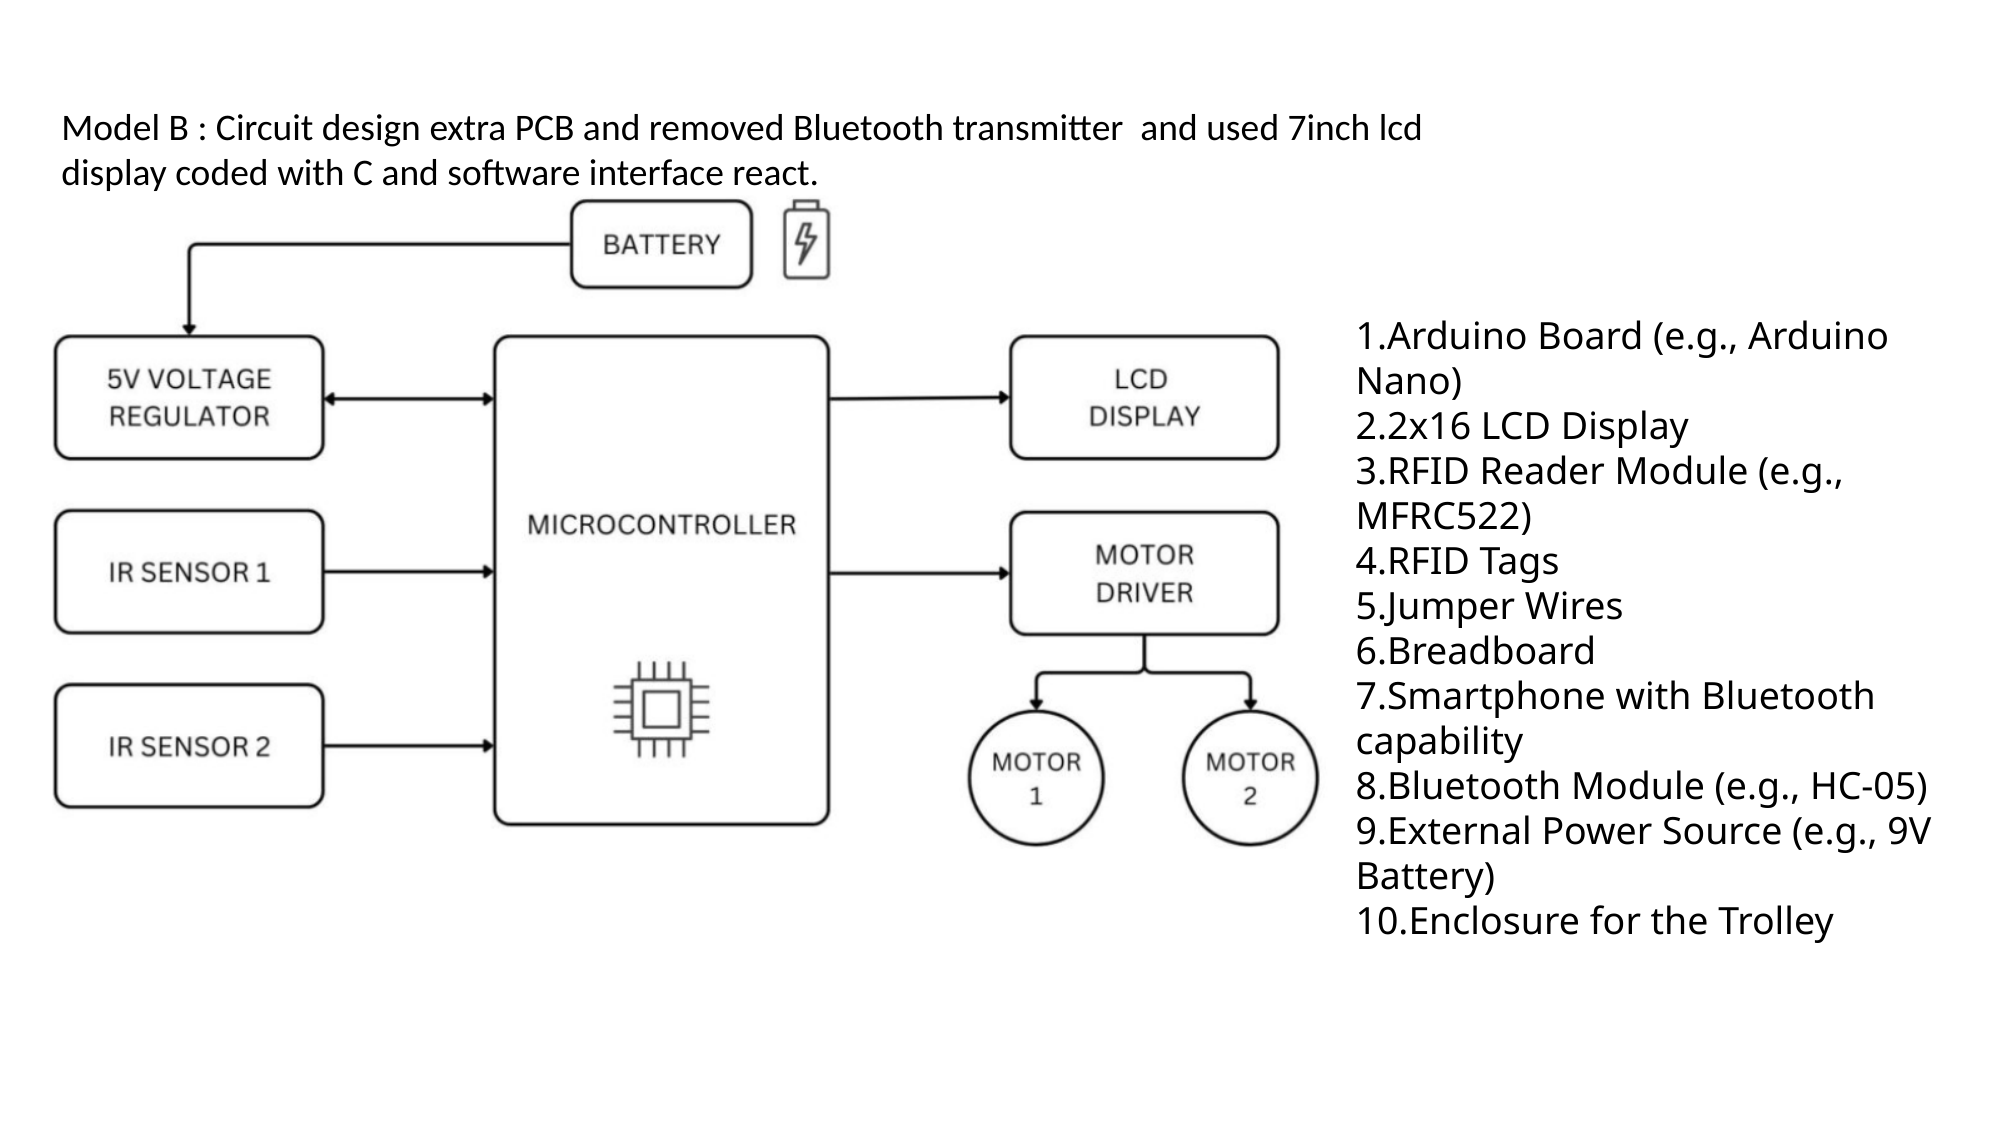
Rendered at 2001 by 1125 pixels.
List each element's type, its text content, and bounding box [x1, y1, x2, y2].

picture [25, 178, 1341, 864]
text_box Arduino Board (e.g., Arduino Nano) 2x16 LCD Display RFID Reader Module (e.g., MFRC522) RFID Tags Jumper Wires Breadboard Smartphone with Bluetooth capability Bluetooth Module (e.g., HC-05) External Power Source (e.g., 9V Battery) Enclosure for the Trolley [1340, 304, 2000, 950]
text_box Model B : Circuit design extra PCB and removed Bluetooth transmitter and used 7inch lcd display coded with C and software interface react. [46, 95, 1487, 200]
